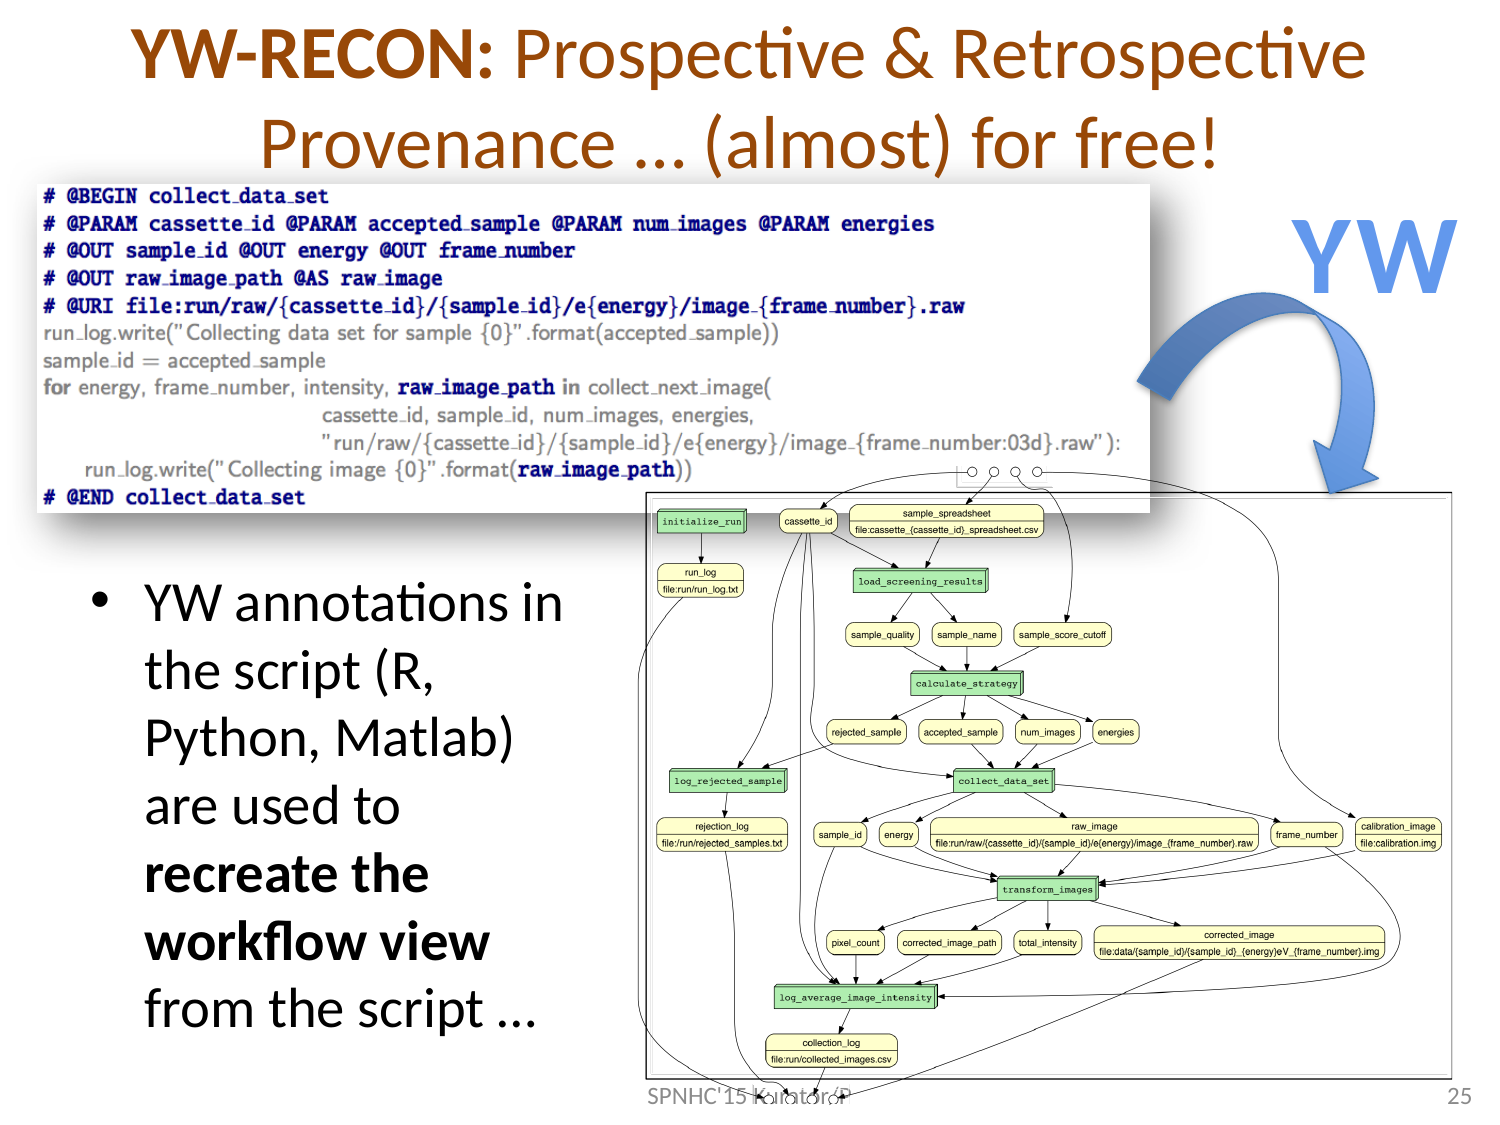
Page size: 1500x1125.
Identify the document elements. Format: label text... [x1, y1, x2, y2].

list YW annotations in the script (R, Python, Matlab) are used to recreate the workflow view from the script … [75, 557, 613, 1050]
text_box [1312, 324, 1375, 464]
text_box [1154, 313, 1277, 401]
text_box [1154, 292, 1277, 358]
picture [37, 183, 1453, 1104]
slide_number 25 [1137, 1065, 1488, 1125]
title YW-RECON: Prospective & Retrospective Provenance … (almost) for free! [0, 12, 1500, 175]
footer SPNHC'15 Kurator/P [512, 1065, 988, 1125]
text_box YW [1277, 173, 1475, 324]
